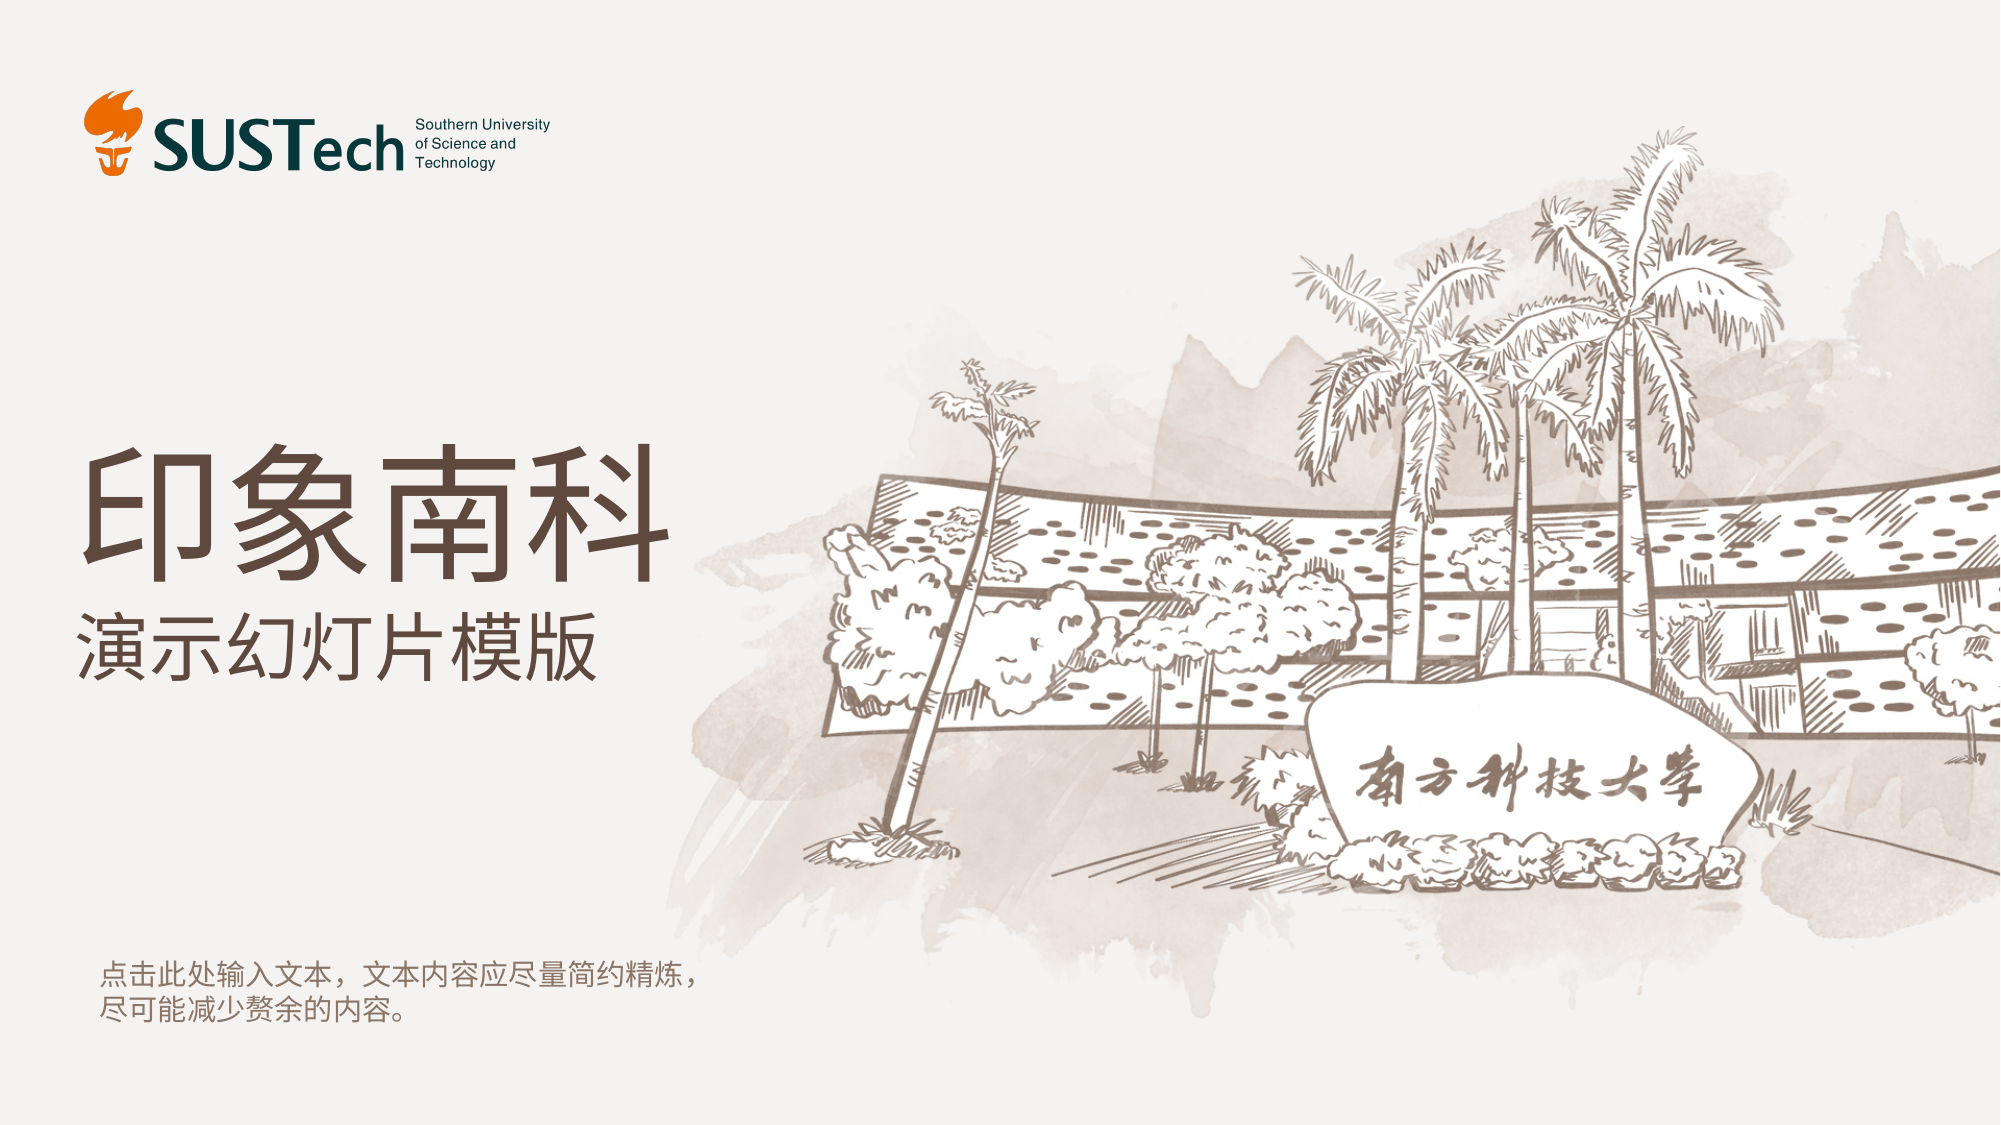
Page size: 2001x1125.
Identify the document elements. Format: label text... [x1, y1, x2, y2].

text_box 点击此处输入文本，文本内容应尽量简约精炼，尽可能减少赘余的内容。 [84, 949, 720, 1034]
text_box 印象南科 演示幻灯片模版 [59, 413, 1113, 699]
picture [0, 0, 2001, 1125]
